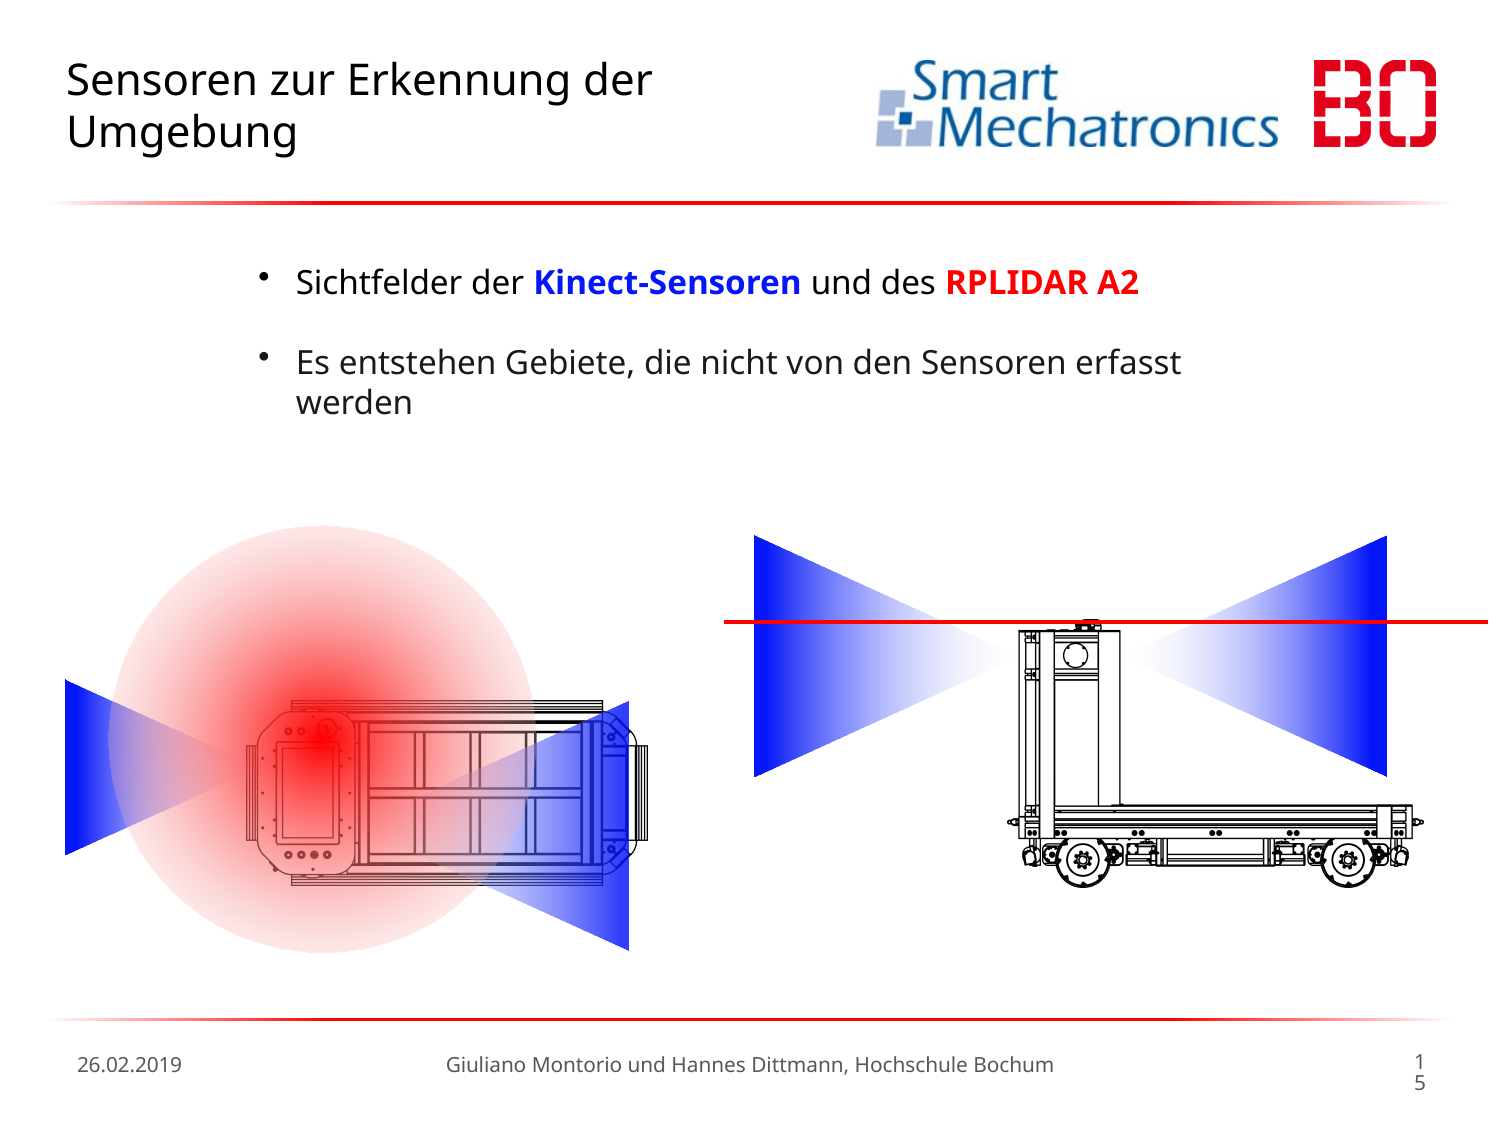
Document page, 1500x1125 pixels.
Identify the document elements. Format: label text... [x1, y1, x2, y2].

list Sensoren zur Erkennung der Umgebung [50, 15, 859, 193]
picture [46, 201, 1454, 205]
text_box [724, 535, 1489, 888]
picture [1314, 60, 1436, 147]
picture [876, 60, 1278, 147]
text_box Sichtfelder der Kinect-Sensoren und des RPLIDAR A2 Es entstehen Gebiete, die nicht von den Sensoren erfasst werden [250, 213, 1250, 429]
slide_number 15 [1398, 1032, 1453, 1094]
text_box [65, 525, 648, 953]
